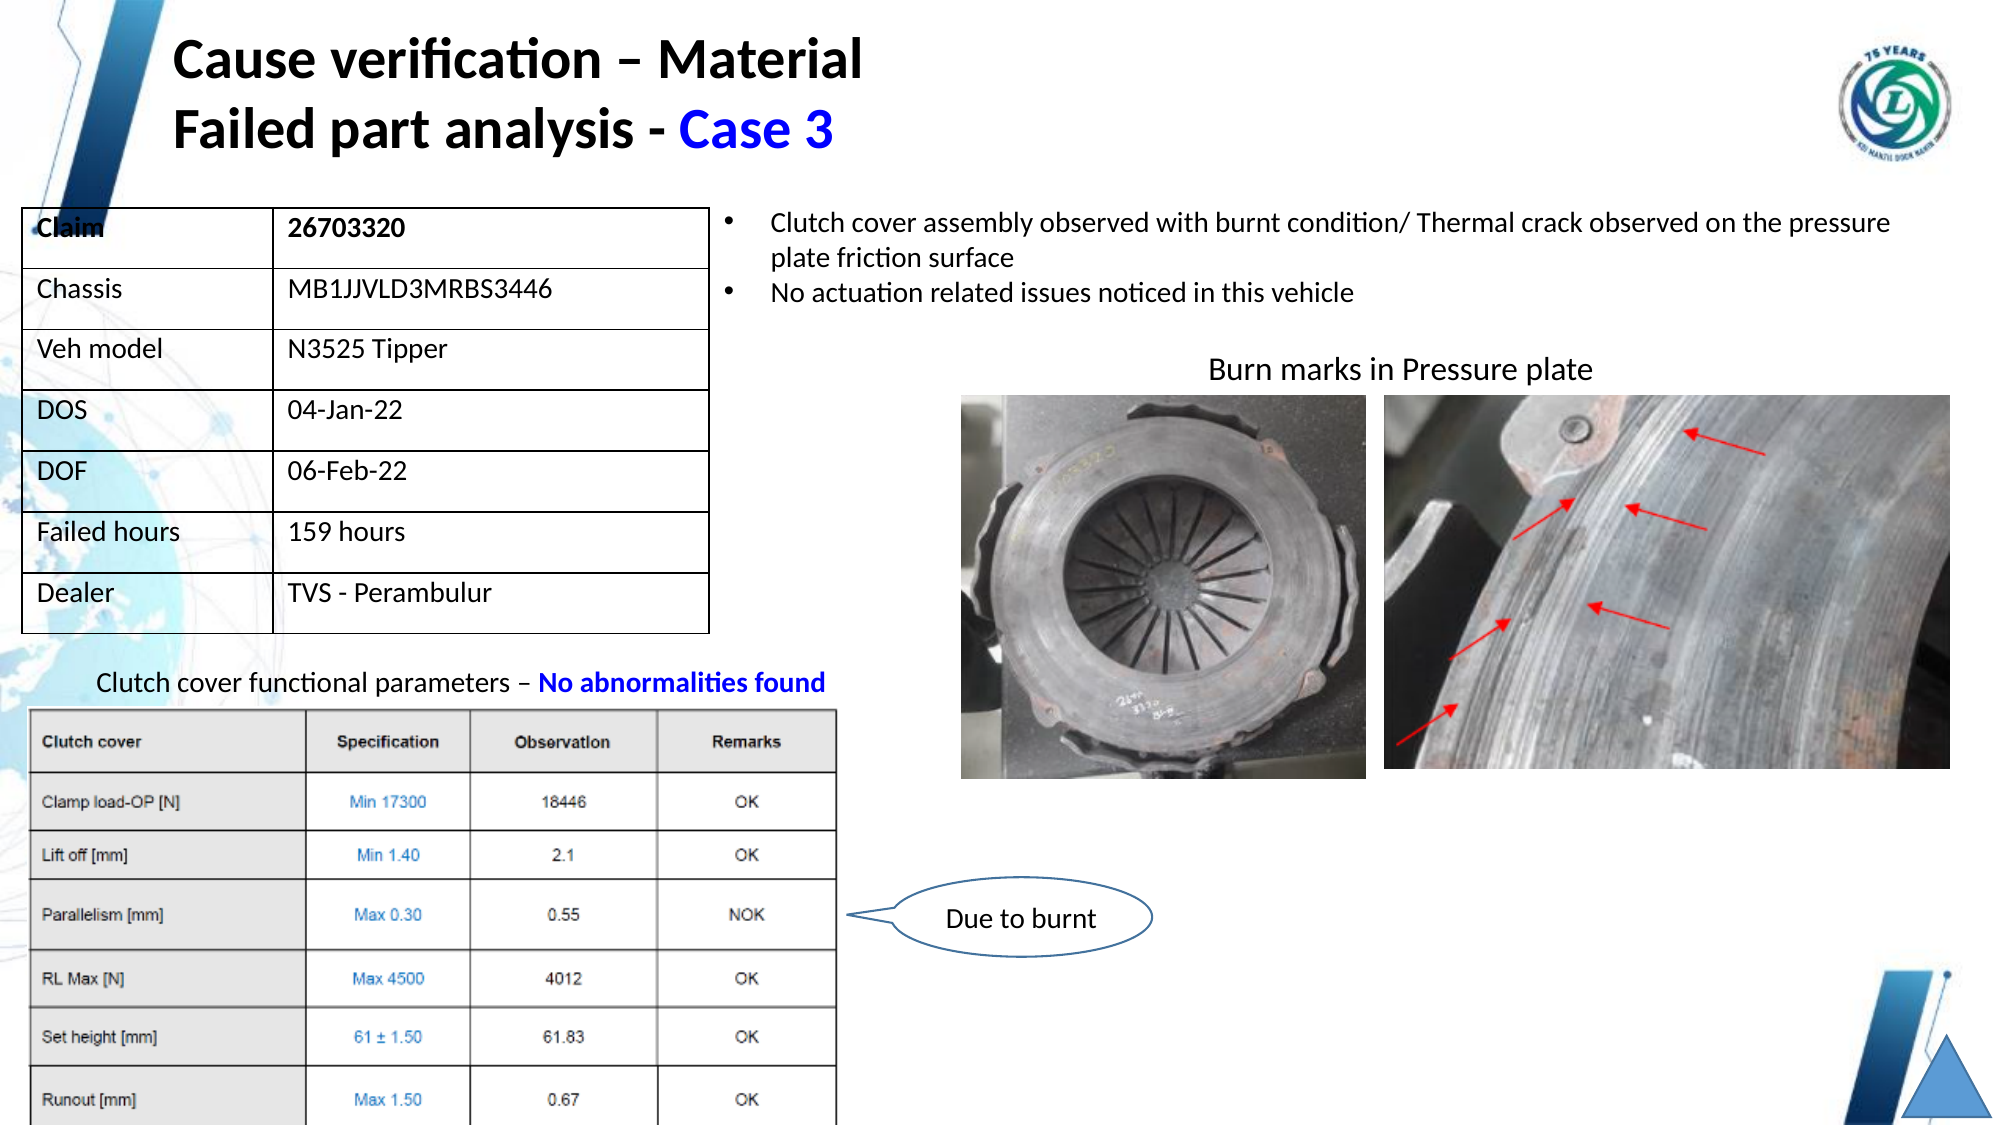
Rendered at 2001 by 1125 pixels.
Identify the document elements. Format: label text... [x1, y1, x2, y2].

table_cell 159 hours [274, 513, 708, 572]
table_cell Veh model [23, 330, 272, 389]
table_header 26703320 [274, 209, 708, 268]
table_cell Chassis [23, 269, 272, 329]
table_header Claim [23, 209, 272, 268]
text_box [1900, 1033, 1993, 1119]
table_cell DOS [23, 391, 272, 450]
table_cell Failed hours [23, 513, 272, 572]
text_box Clutch cover functional parameters – No abnormalities found [81, 656, 842, 706]
table_cell MB1JJVLD3MRBS3446 [274, 269, 708, 329]
table_cell Dealer [23, 574, 272, 633]
text_box Cause verification – Material Failed part analysis - Case 3 [154, 14, 1978, 167]
table_cell N3525 Tipper [274, 330, 708, 389]
text_box Burn marks in Pressure plate [1171, 351, 1632, 395]
picture [0, 0, 2000, 1125]
table_cell 04-Jan-22 [274, 391, 708, 450]
table_cell TVS - Perambulur [274, 574, 708, 633]
table_cell DOF [23, 452, 272, 511]
table_cell 06-Feb-22 [274, 452, 708, 511]
text_box Due to burnt [846, 876, 1154, 958]
text_box Clutch cover assembly observed with burnt condition/ Thermal crack observed on the pressure plate friction surface No actuation related issues noticed in this vehicle [709, 195, 1950, 351]
